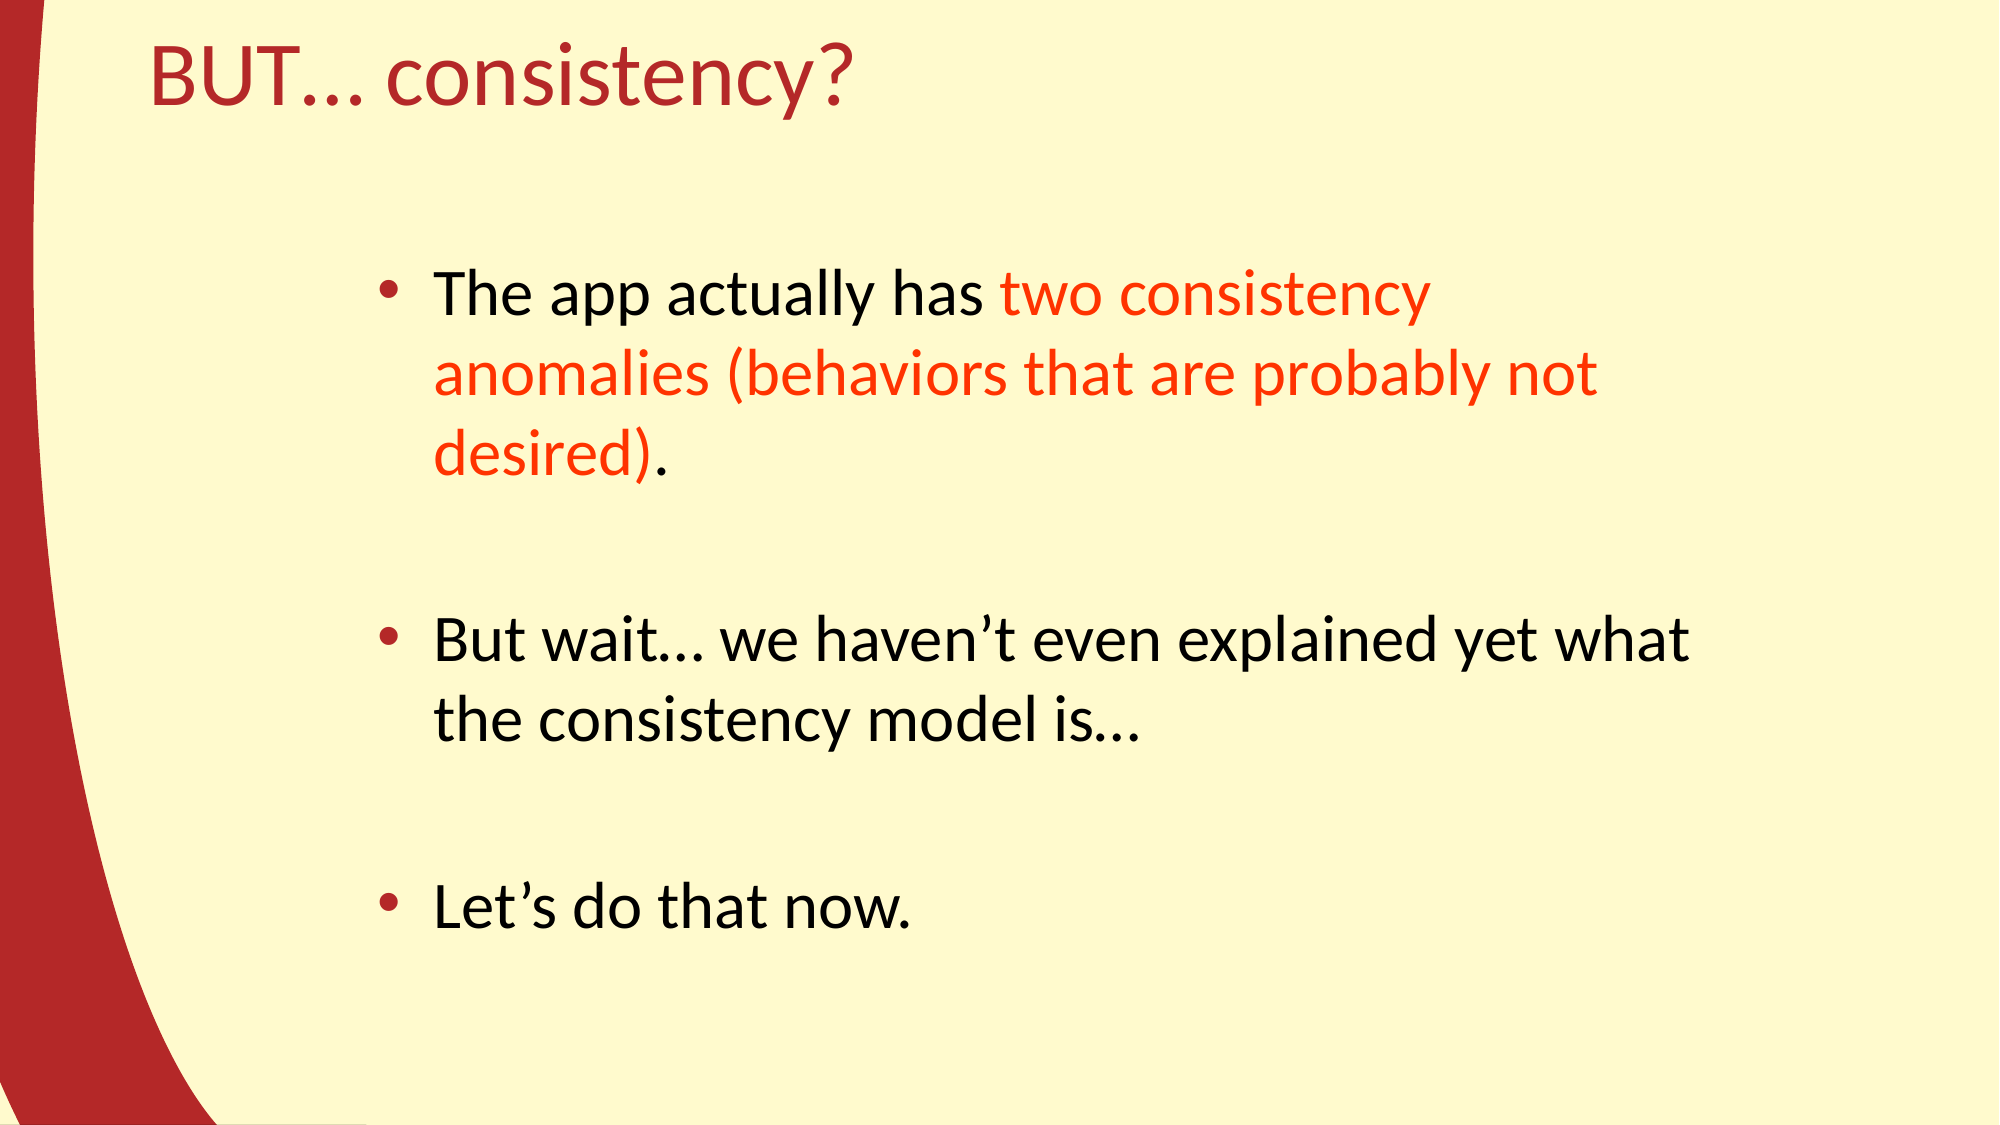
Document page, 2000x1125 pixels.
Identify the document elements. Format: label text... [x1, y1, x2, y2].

title BUT… consistency? [133, 0, 1933, 163]
list The app actually has two consistency anomalies (behaviors that are probably not desired). But wait… we haven’t even explained yet what the consistency model is… Let’s do that now. [362, 241, 1713, 1013]
